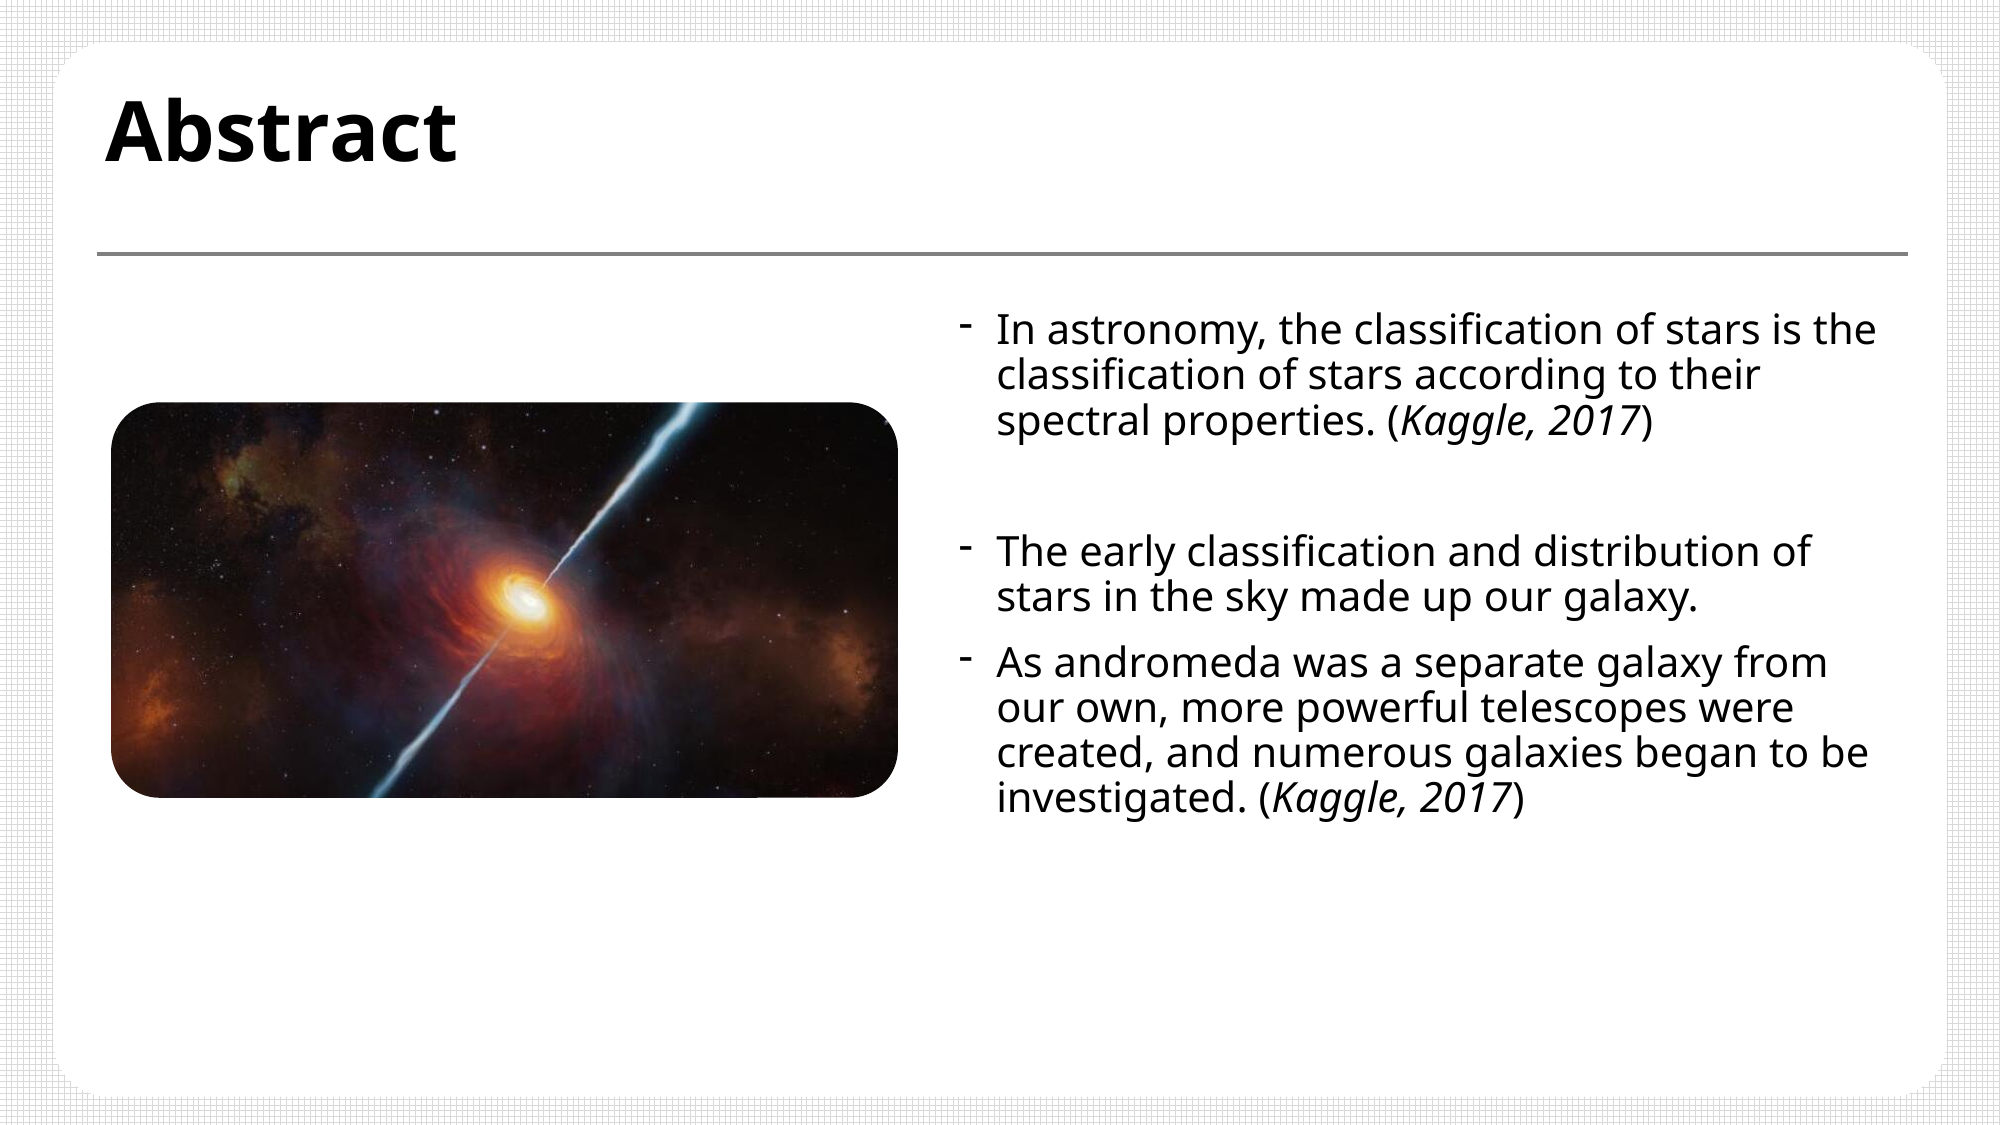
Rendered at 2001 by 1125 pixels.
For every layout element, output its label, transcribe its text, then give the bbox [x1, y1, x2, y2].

text_box [52, 41, 1948, 1098]
list In astronomy, the classification of stars is the classification of stars according to their spectral properties. (Kaggle, 2017) The early classification and distribution of stars in the sky made up our galaxy. As andromeda was a separate galaxy from our own, more powerful telescopes were created, and numerous galaxies began to be investigated. (Kaggle, 2017) [943, 301, 1898, 966]
picture [111, 402, 898, 798]
text_box Abstract [90, 25, 1816, 243]
